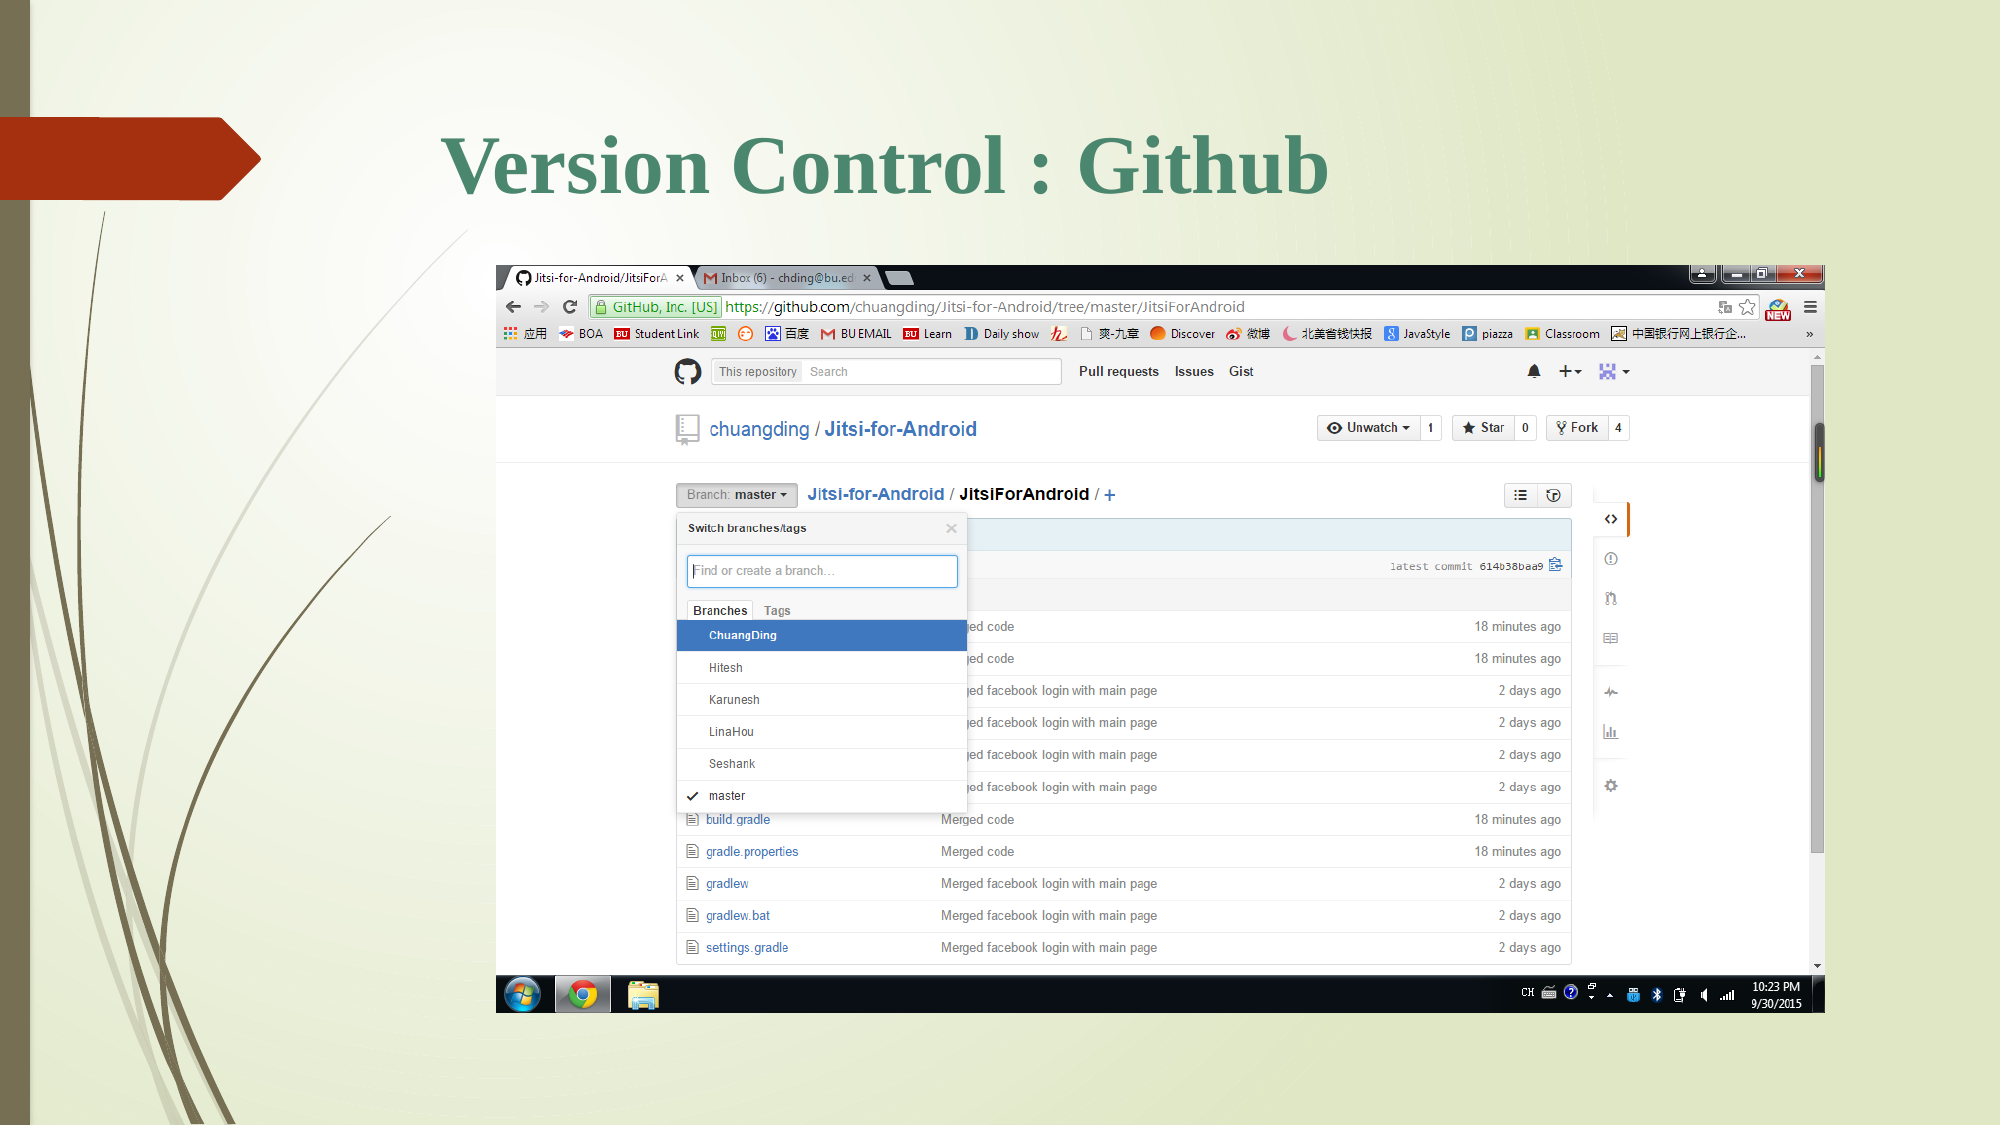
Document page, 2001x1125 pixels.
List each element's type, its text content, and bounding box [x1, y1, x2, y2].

picture [496, 265, 1826, 1013]
title Version Control : Github [425, 102, 1888, 313]
